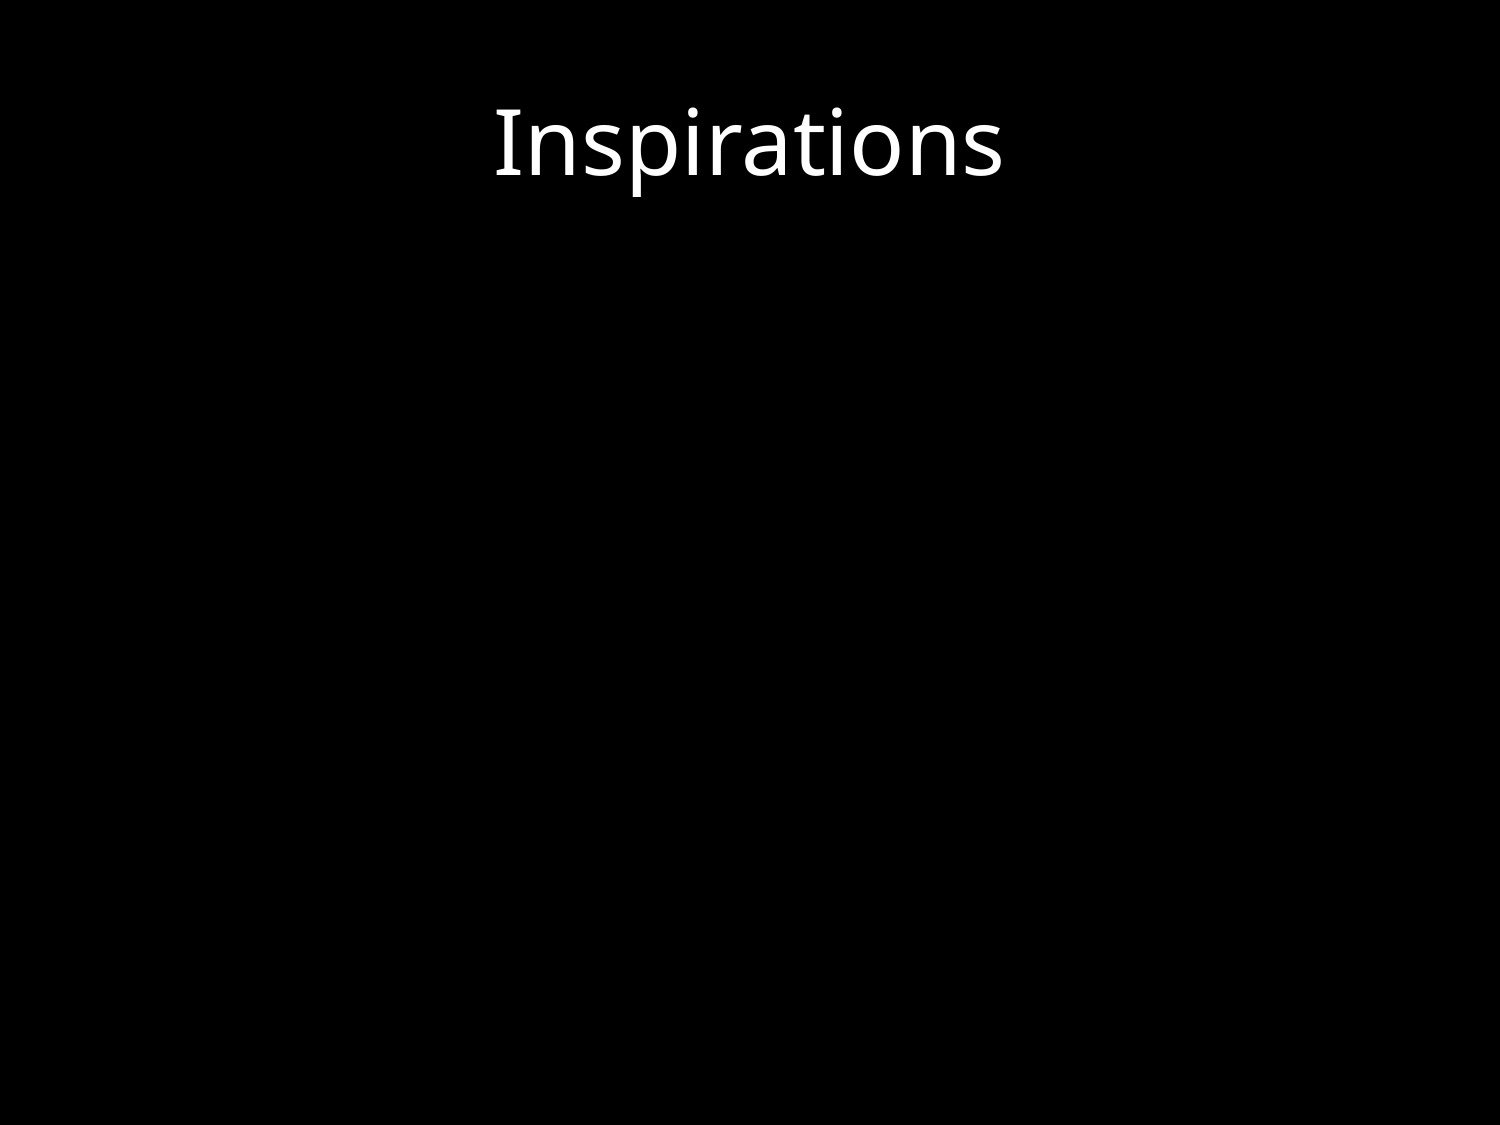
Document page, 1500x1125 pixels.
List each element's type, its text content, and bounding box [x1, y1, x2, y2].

title Inspirations [75, 45, 1425, 233]
